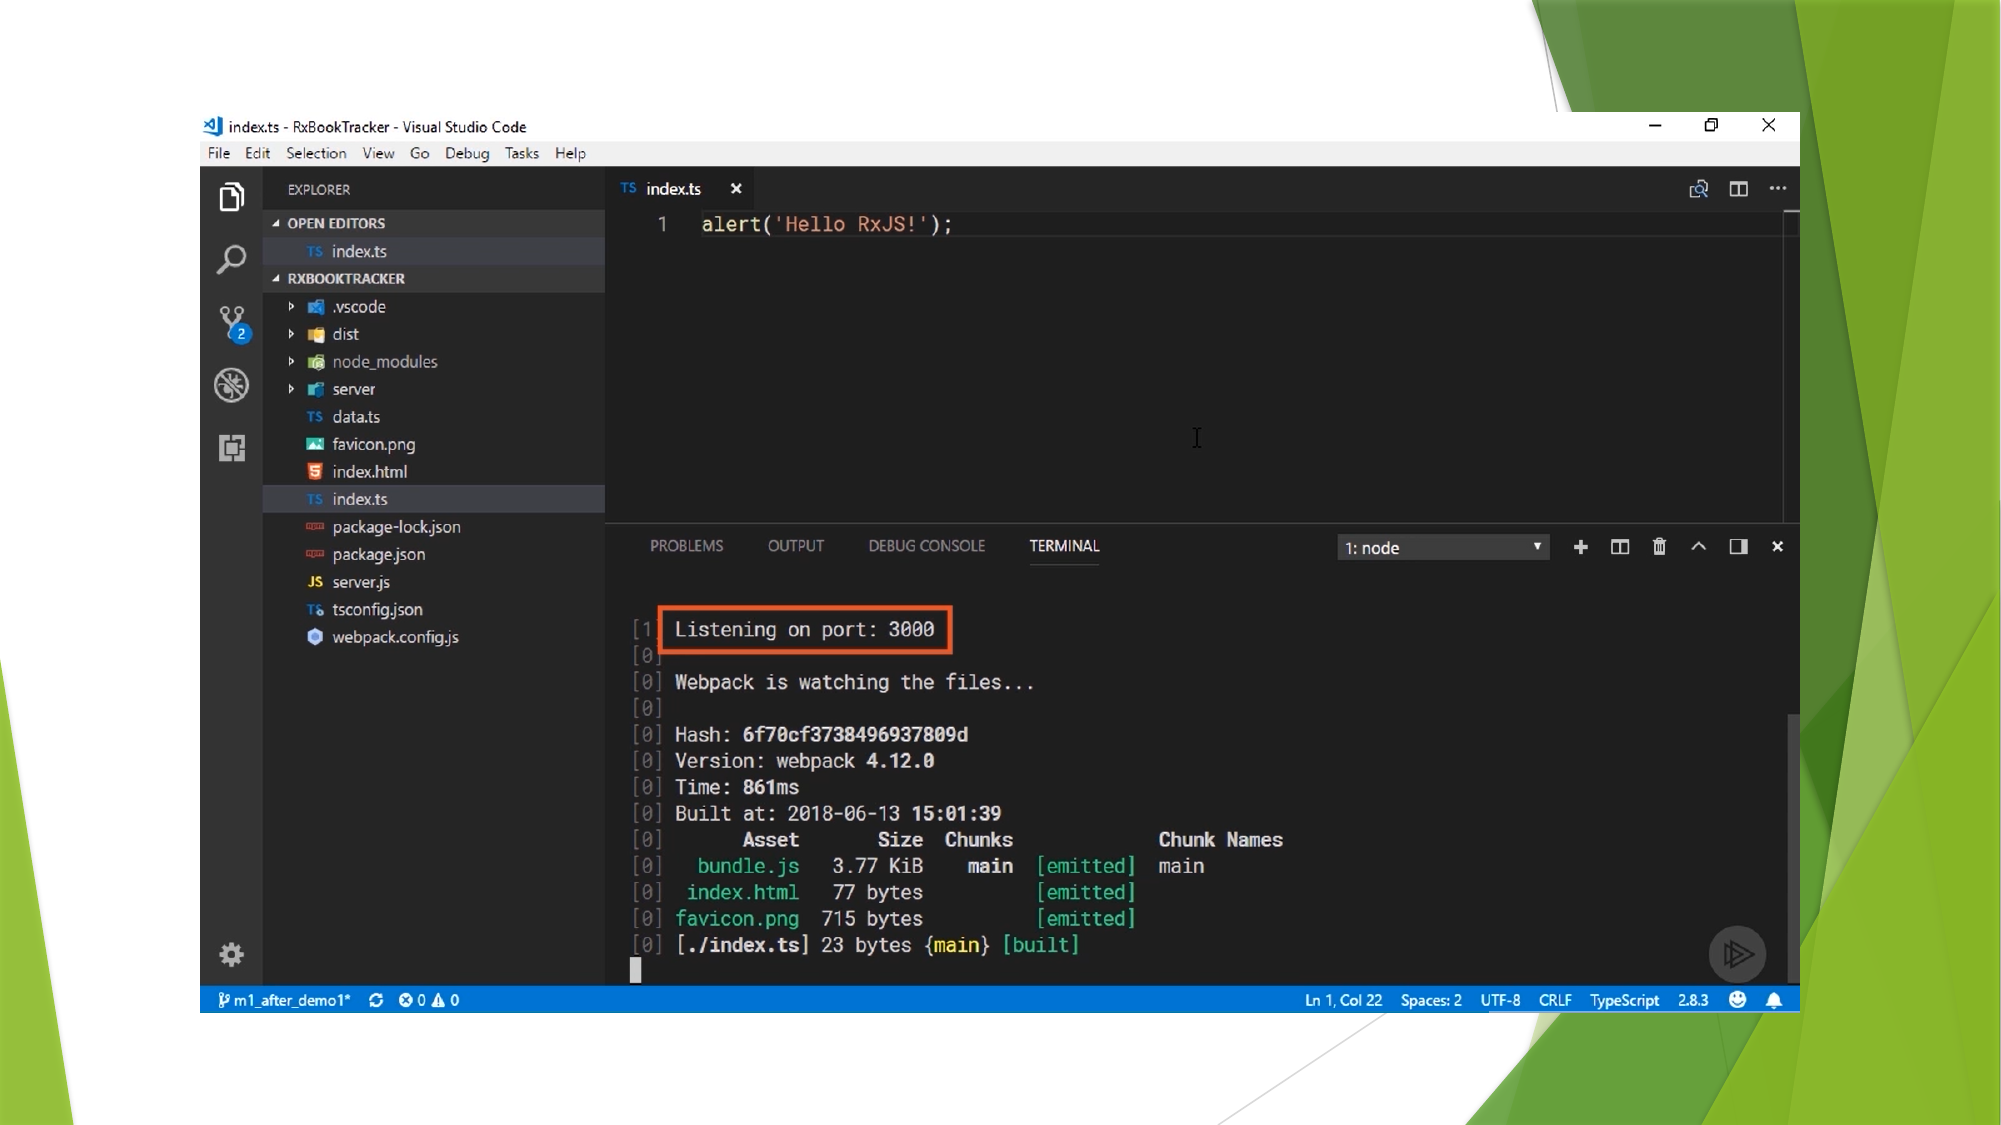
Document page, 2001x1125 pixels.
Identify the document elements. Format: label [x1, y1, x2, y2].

picture [199, 111, 1801, 1013]
